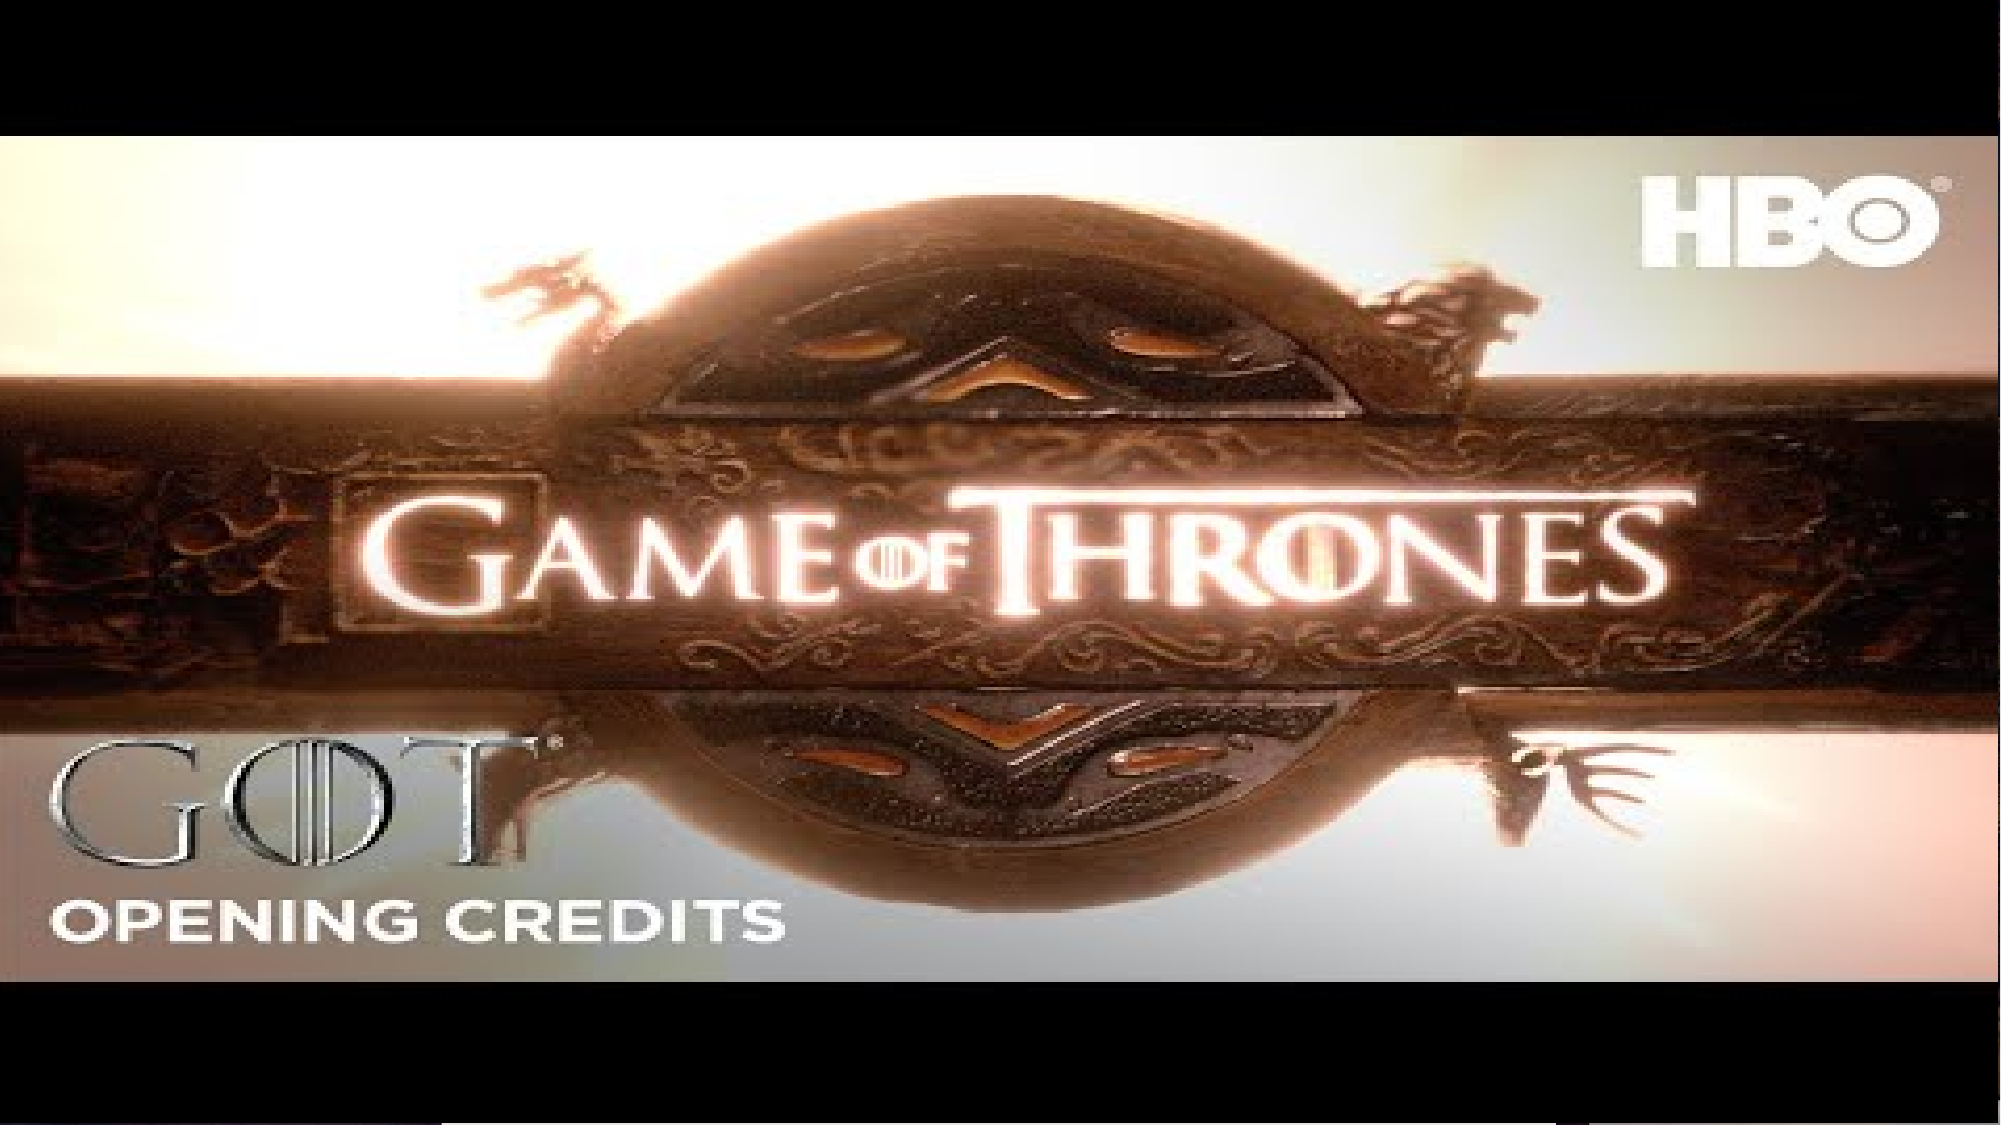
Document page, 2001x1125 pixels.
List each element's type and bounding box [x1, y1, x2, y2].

text_box [0, 0, 1999, 1124]
